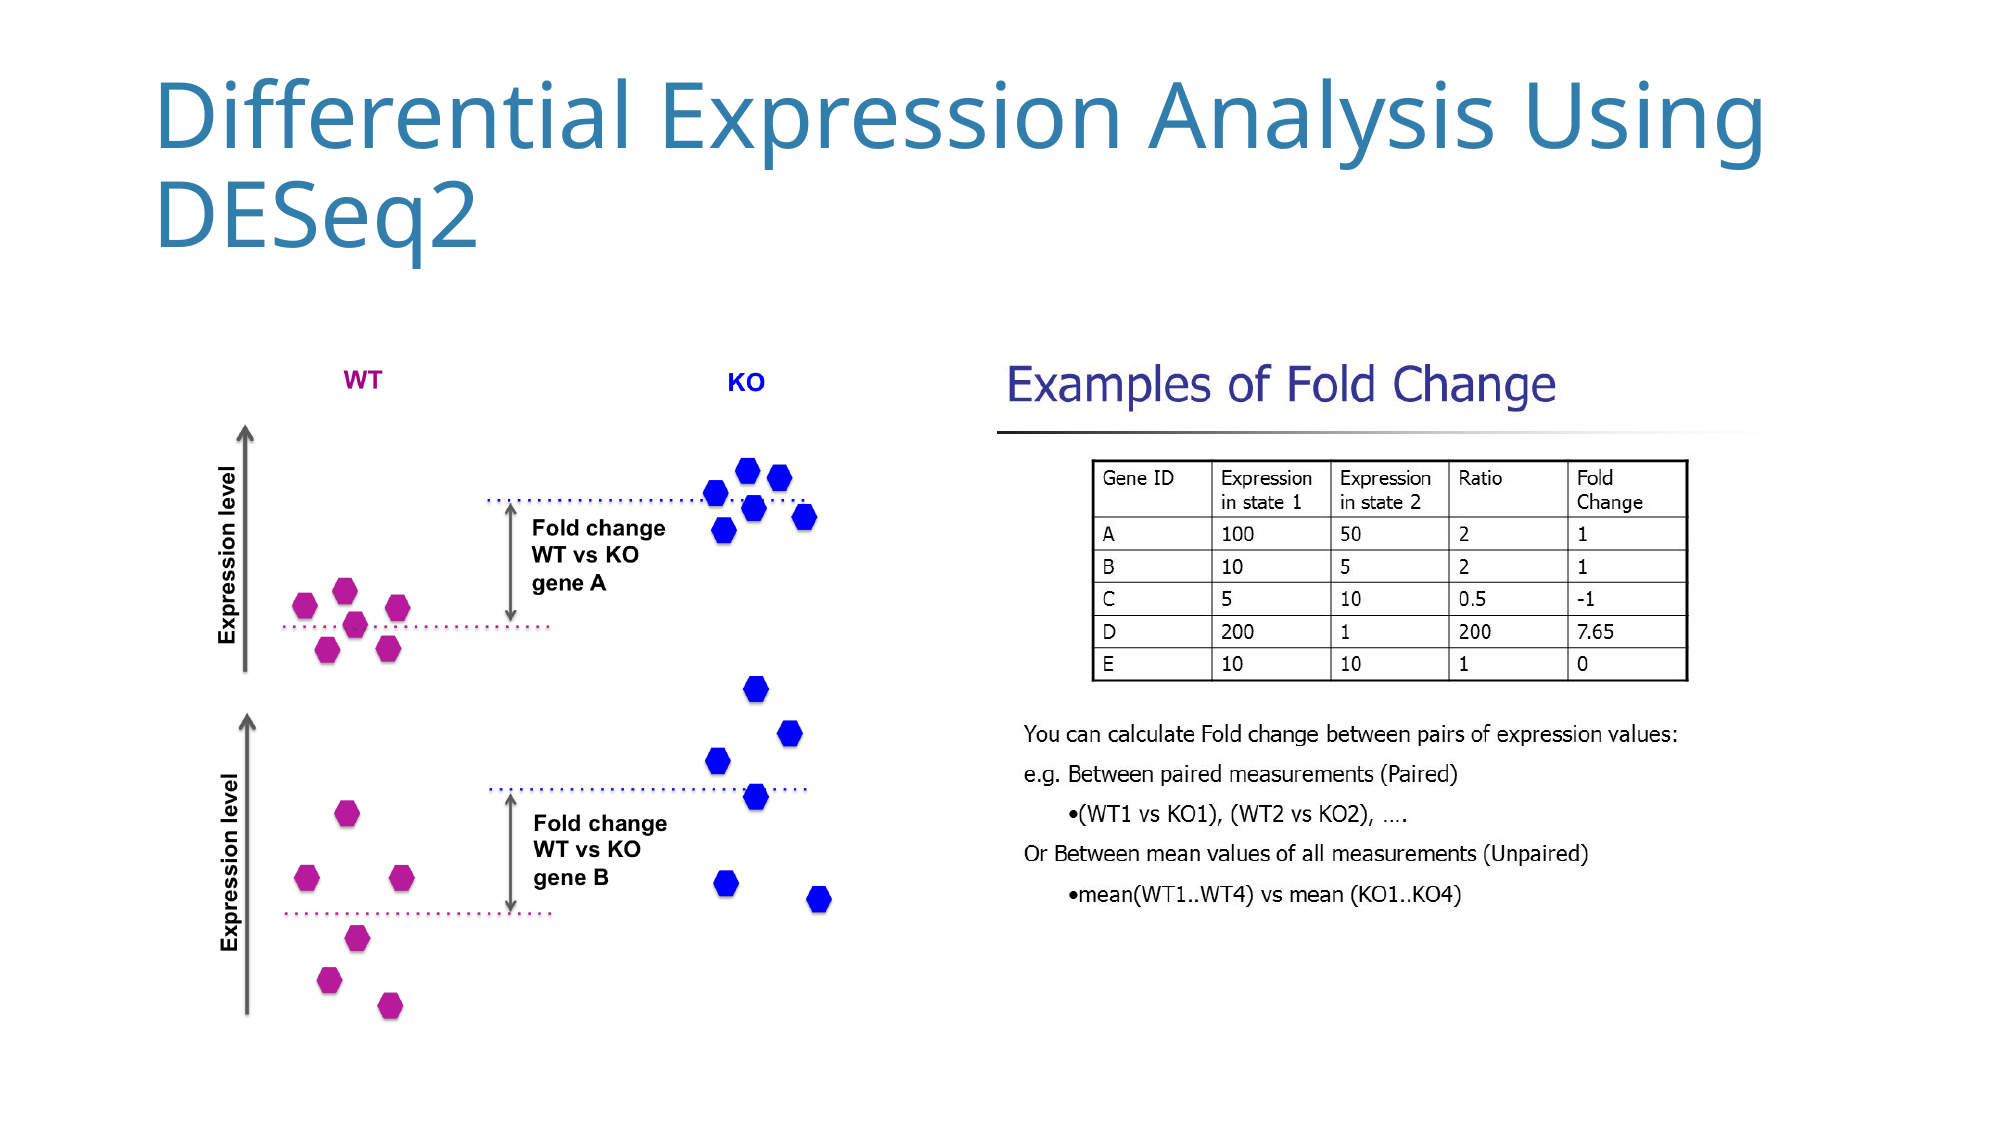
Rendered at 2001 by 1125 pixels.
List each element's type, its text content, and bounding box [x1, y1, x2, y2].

picture [952, 334, 1842, 1002]
title Differential Expression Analysis Using DESeq2 [137, 59, 1863, 278]
picture [207, 358, 836, 1025]
